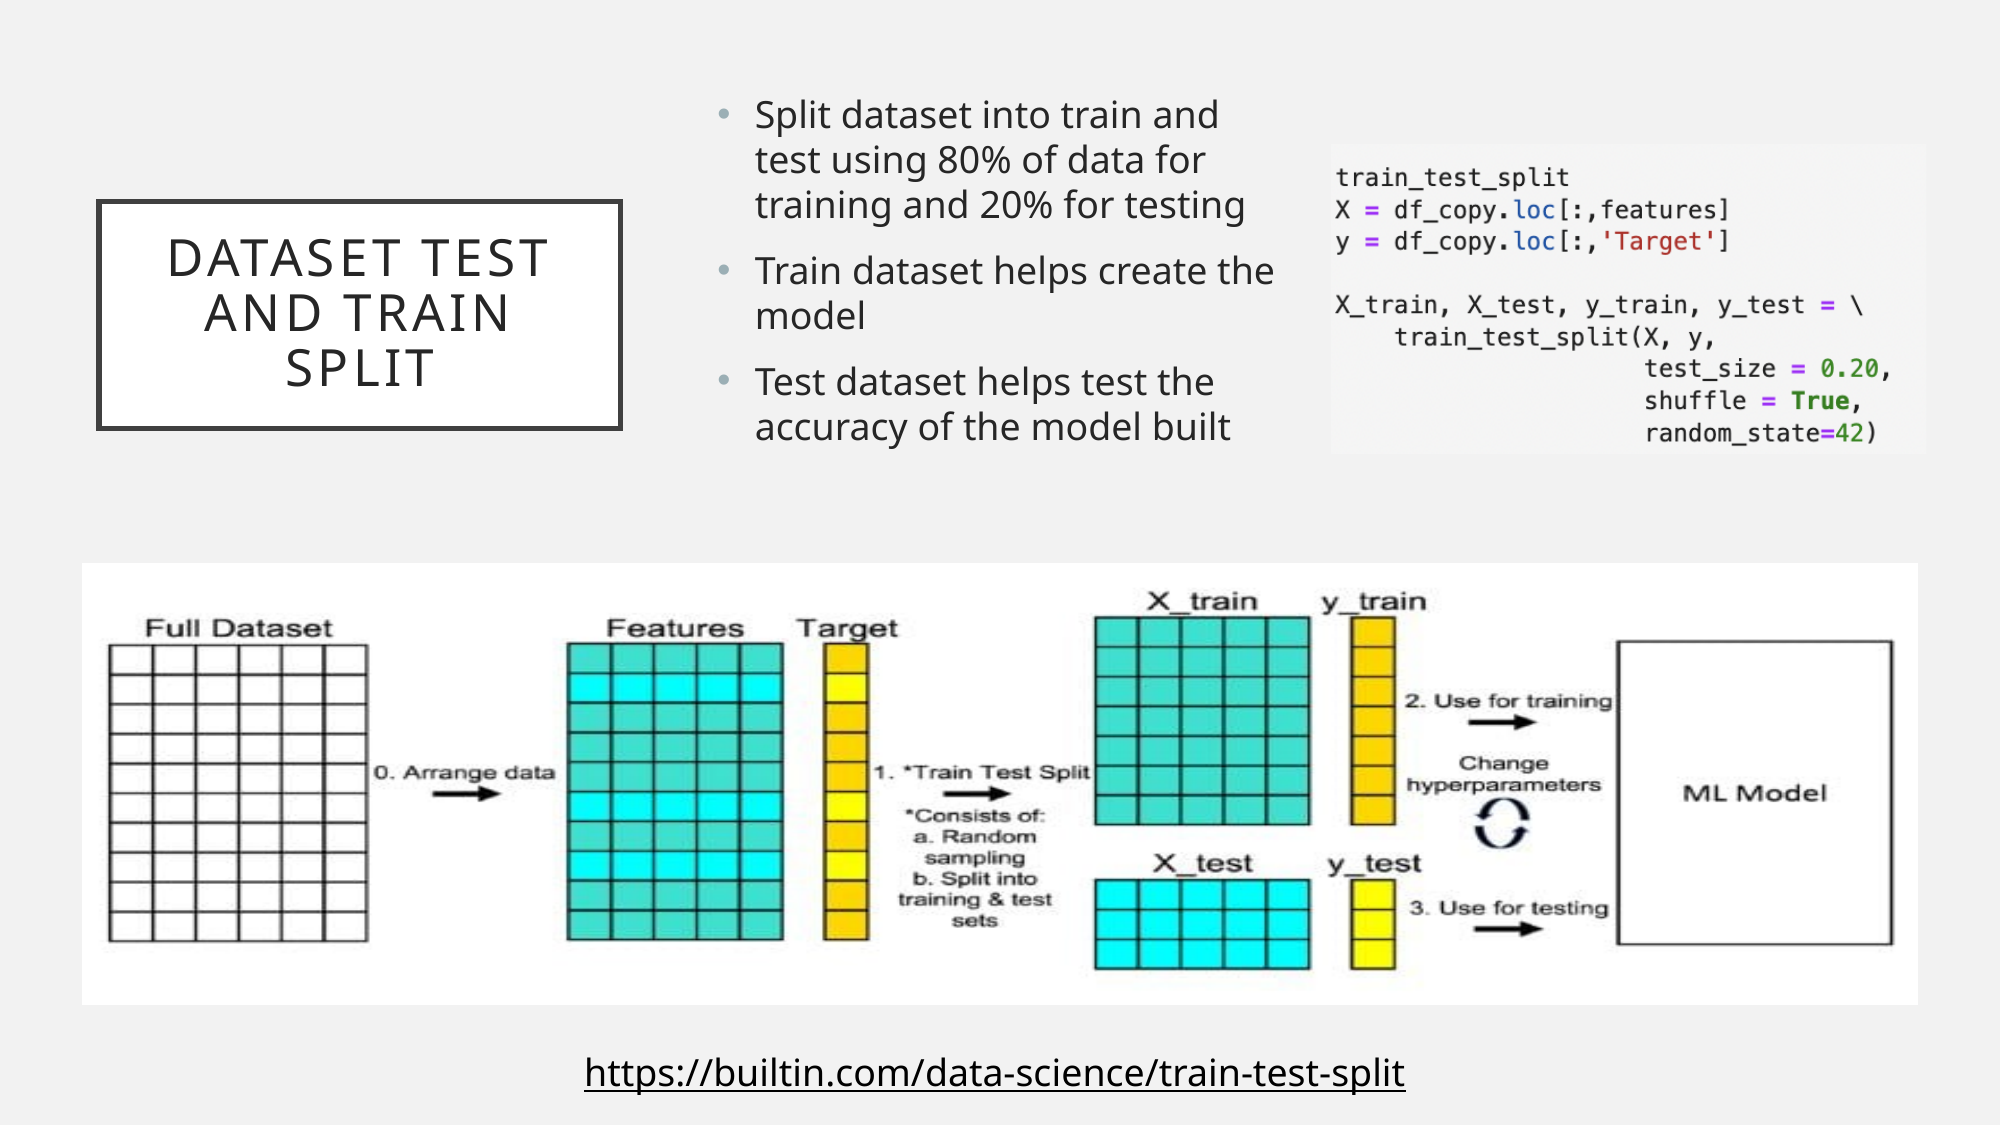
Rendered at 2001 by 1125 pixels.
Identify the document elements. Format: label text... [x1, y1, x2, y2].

picture [82, 563, 1918, 1005]
title Dataset test and train split [96, 199, 623, 431]
picture [1330, 144, 1927, 454]
list Split dataset into train and test using 80% of data for training and 20% for testing Train dataset helps create the model Test dataset helps test the accuracy of the model built [702, 83, 1298, 525]
text_box https://builtin.com/data-science/train-test-split [569, 1041, 1431, 1108]
